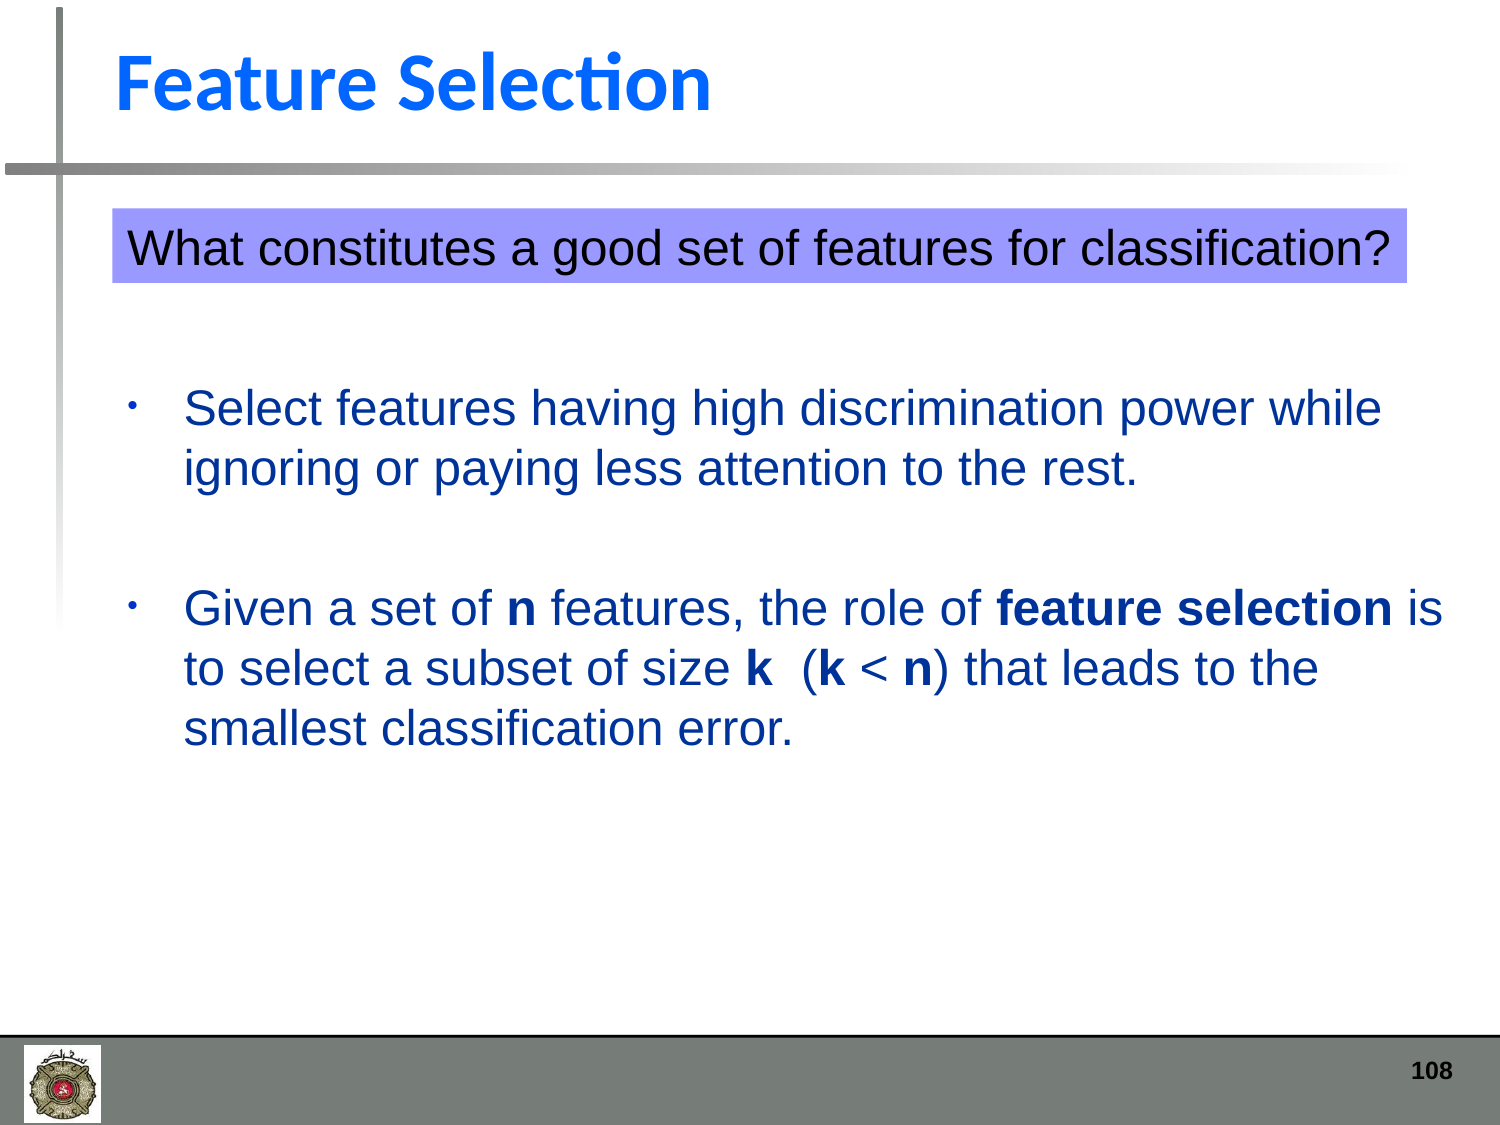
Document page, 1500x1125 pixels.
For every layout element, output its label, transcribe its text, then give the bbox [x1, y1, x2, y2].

title Feature Selection [100, 19, 1459, 135]
list Select features having high discrimination power while ignoring or paying less attention to the rest. Given a set of n features, the role of feature selection is to select a subset of size k (k < n) that leads to the smallest classification error. [112, 184, 1469, 1024]
text_box What constitutes a good set of features for classification? [112, 208, 1407, 283]
picture [24, 1045, 101, 1123]
